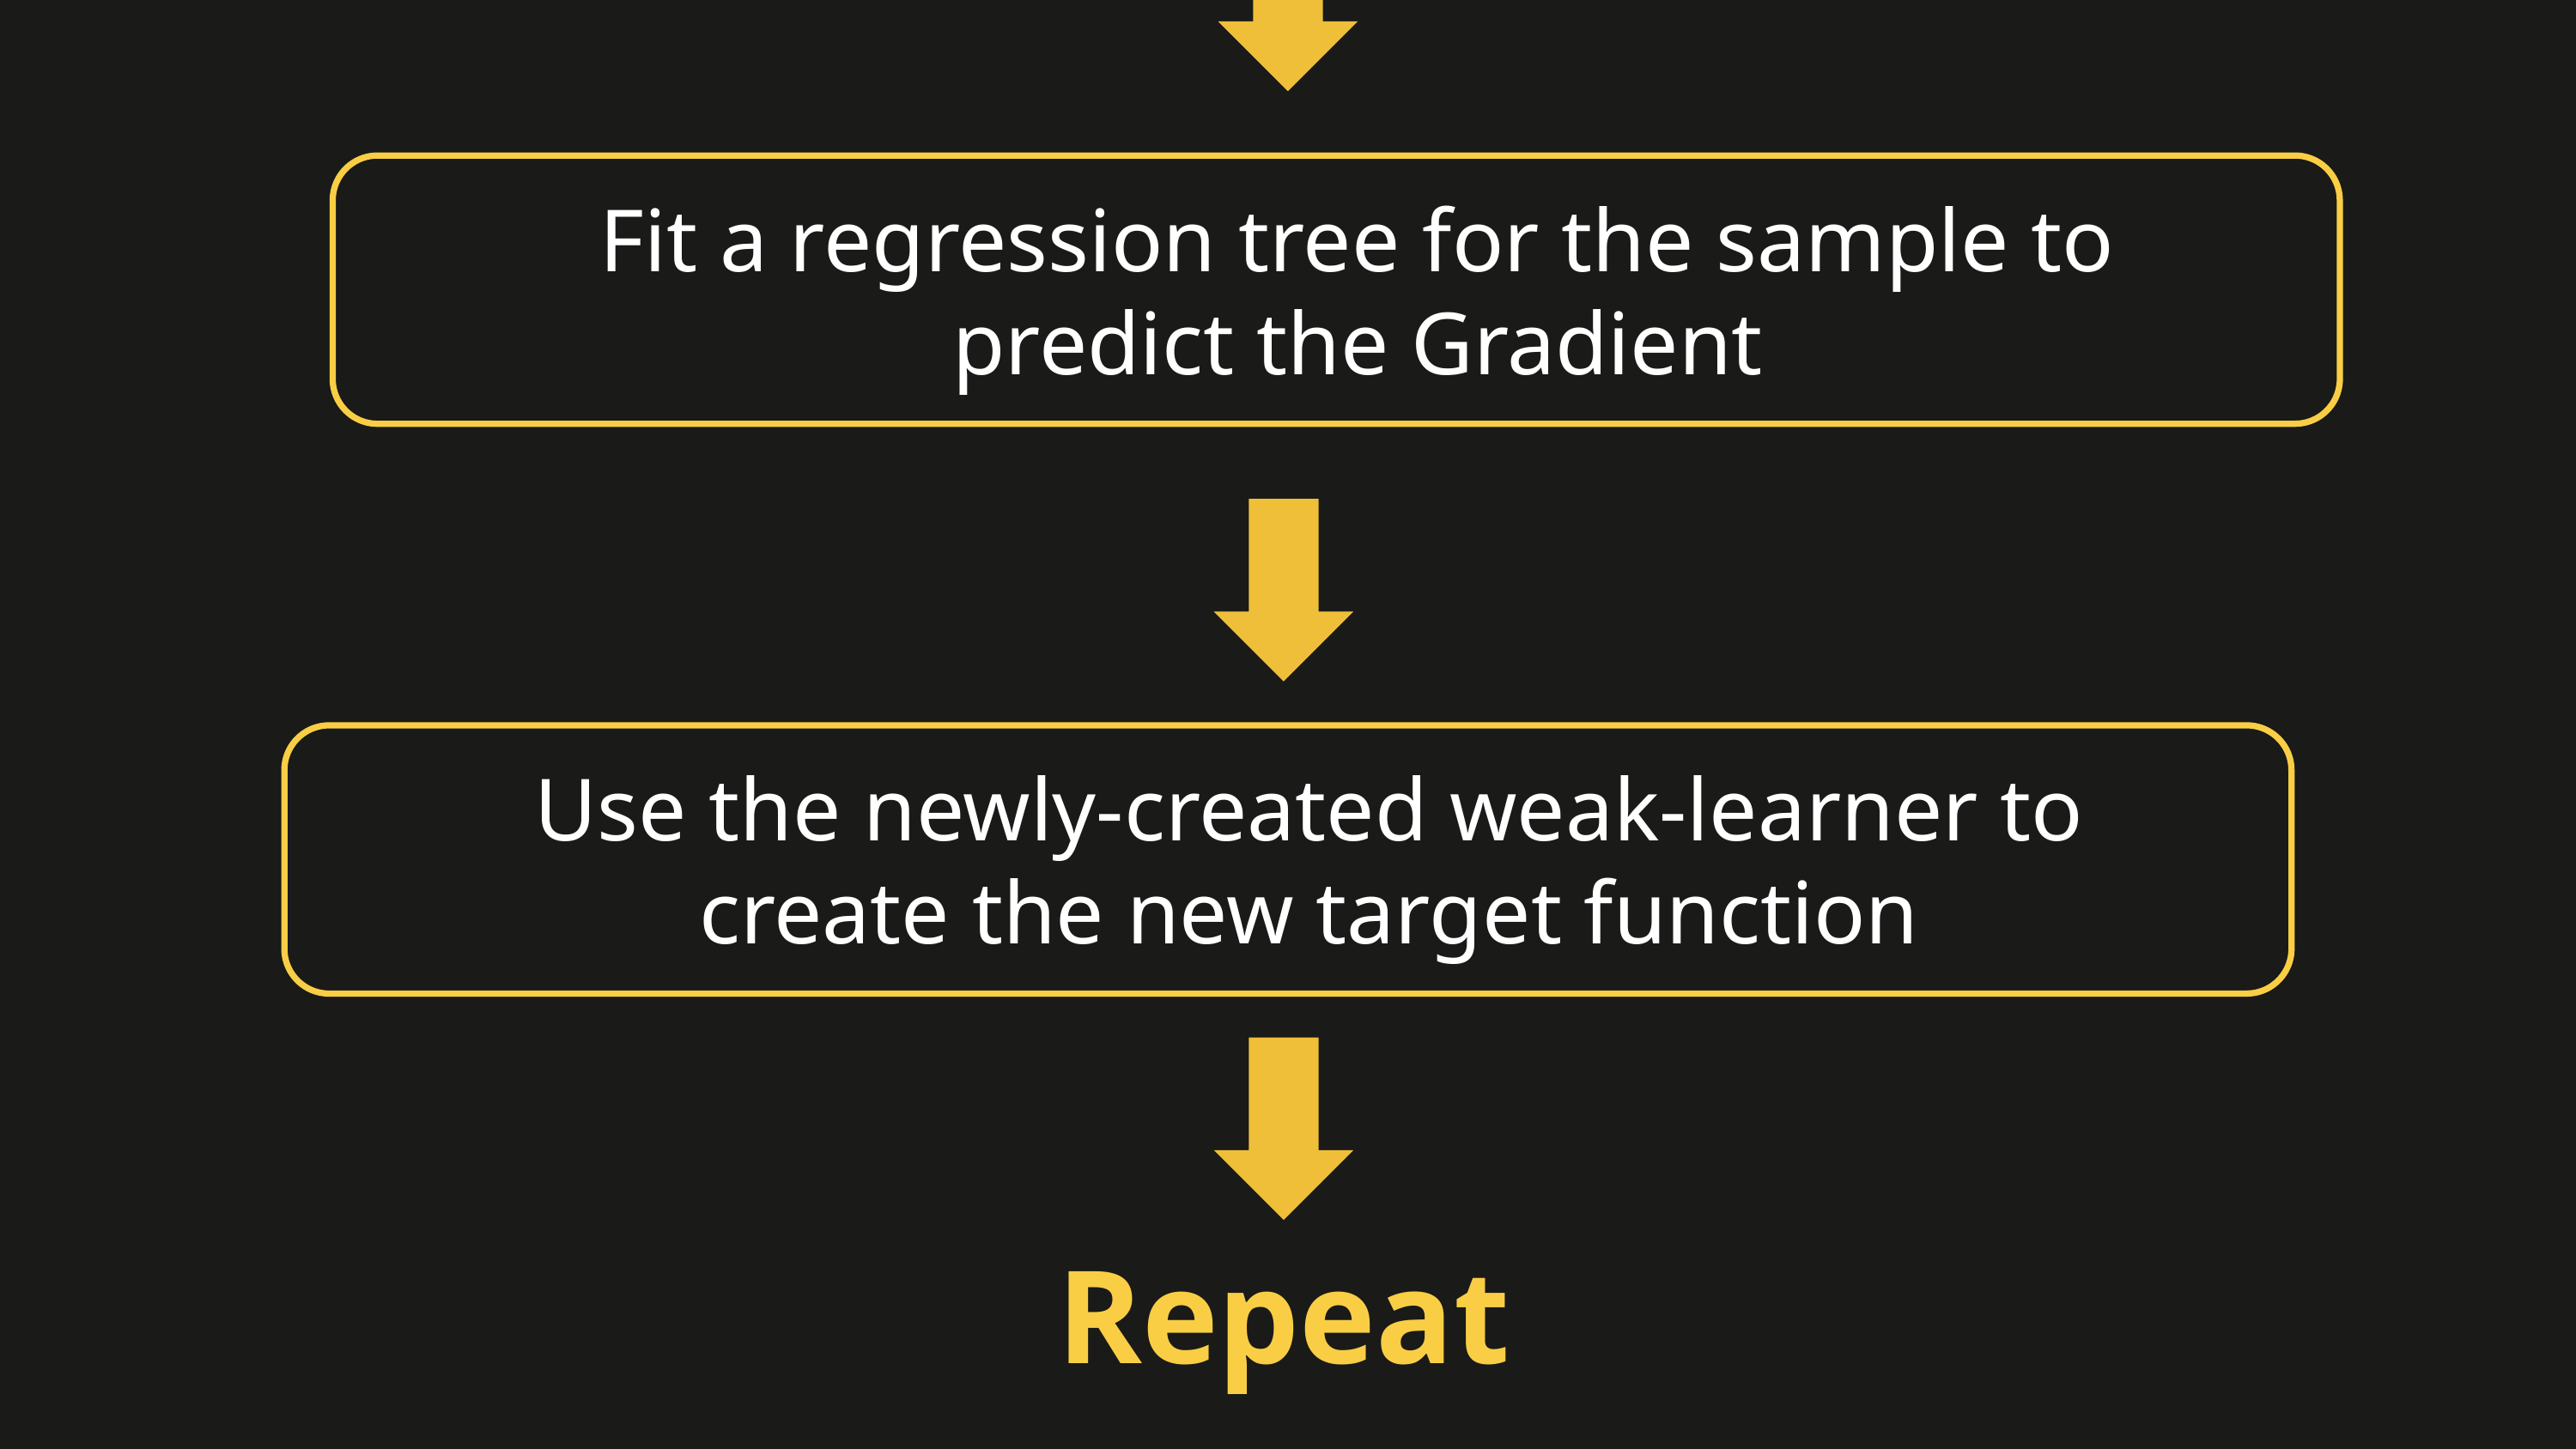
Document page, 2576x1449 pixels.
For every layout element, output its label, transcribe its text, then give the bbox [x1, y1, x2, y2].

text_box [1212, 1035, 1356, 1222]
text_box [331, 154, 2342, 426]
text_box [1212, 497, 1356, 683]
text_box [1216, 0, 1360, 94]
text_box [283, 723, 2293, 996]
text_box Repeat [1044, 1228, 1523, 1396]
